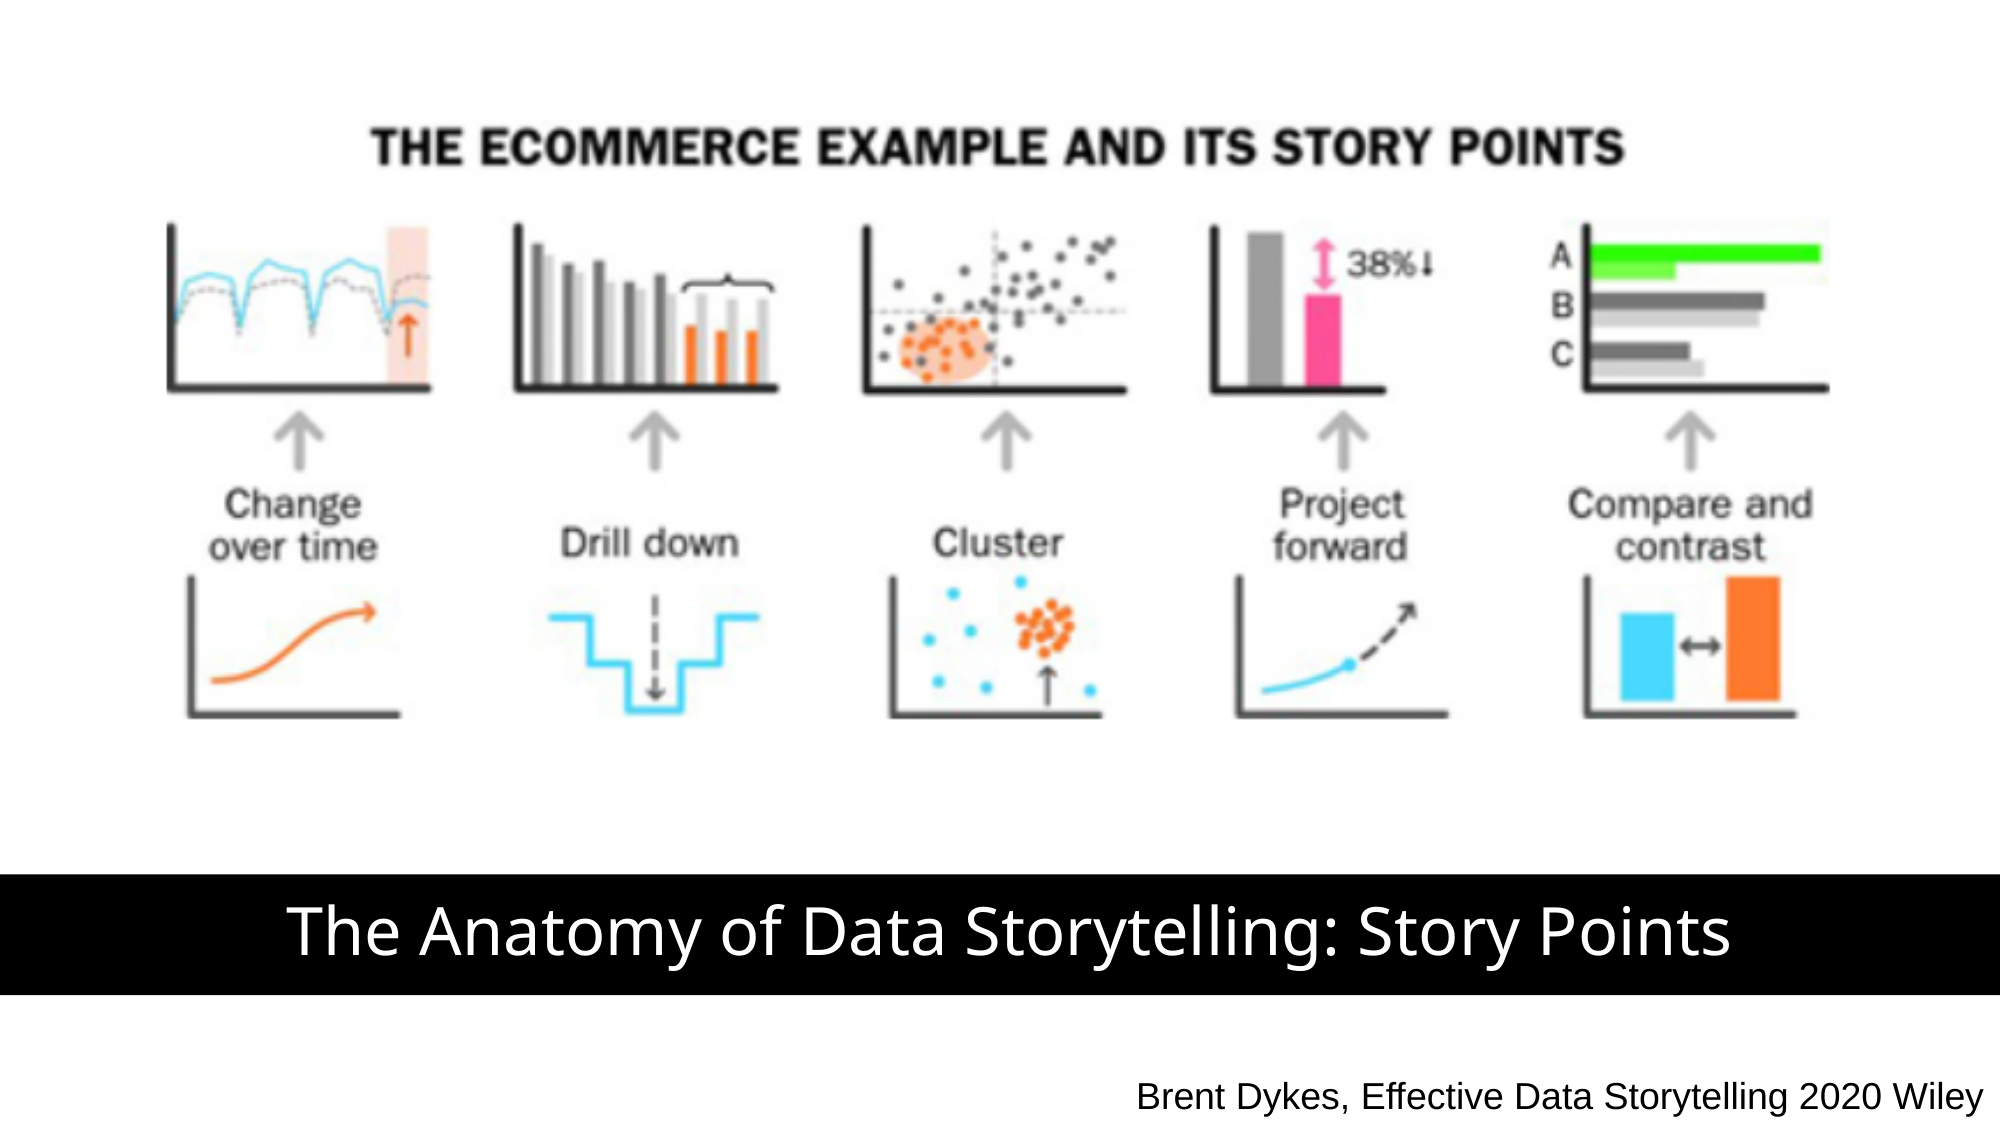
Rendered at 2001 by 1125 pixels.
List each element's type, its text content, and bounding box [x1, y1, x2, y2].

title The Anatomy of Data Storytelling: Story Points [91, 873, 1931, 996]
picture [105, 95, 1895, 745]
text_box [1931, 873, 2000, 996]
text_box Brent Dykes, Effective Data Storytelling 2020 Wiley [1121, 1064, 2000, 1125]
text_box [0, 873, 91, 996]
